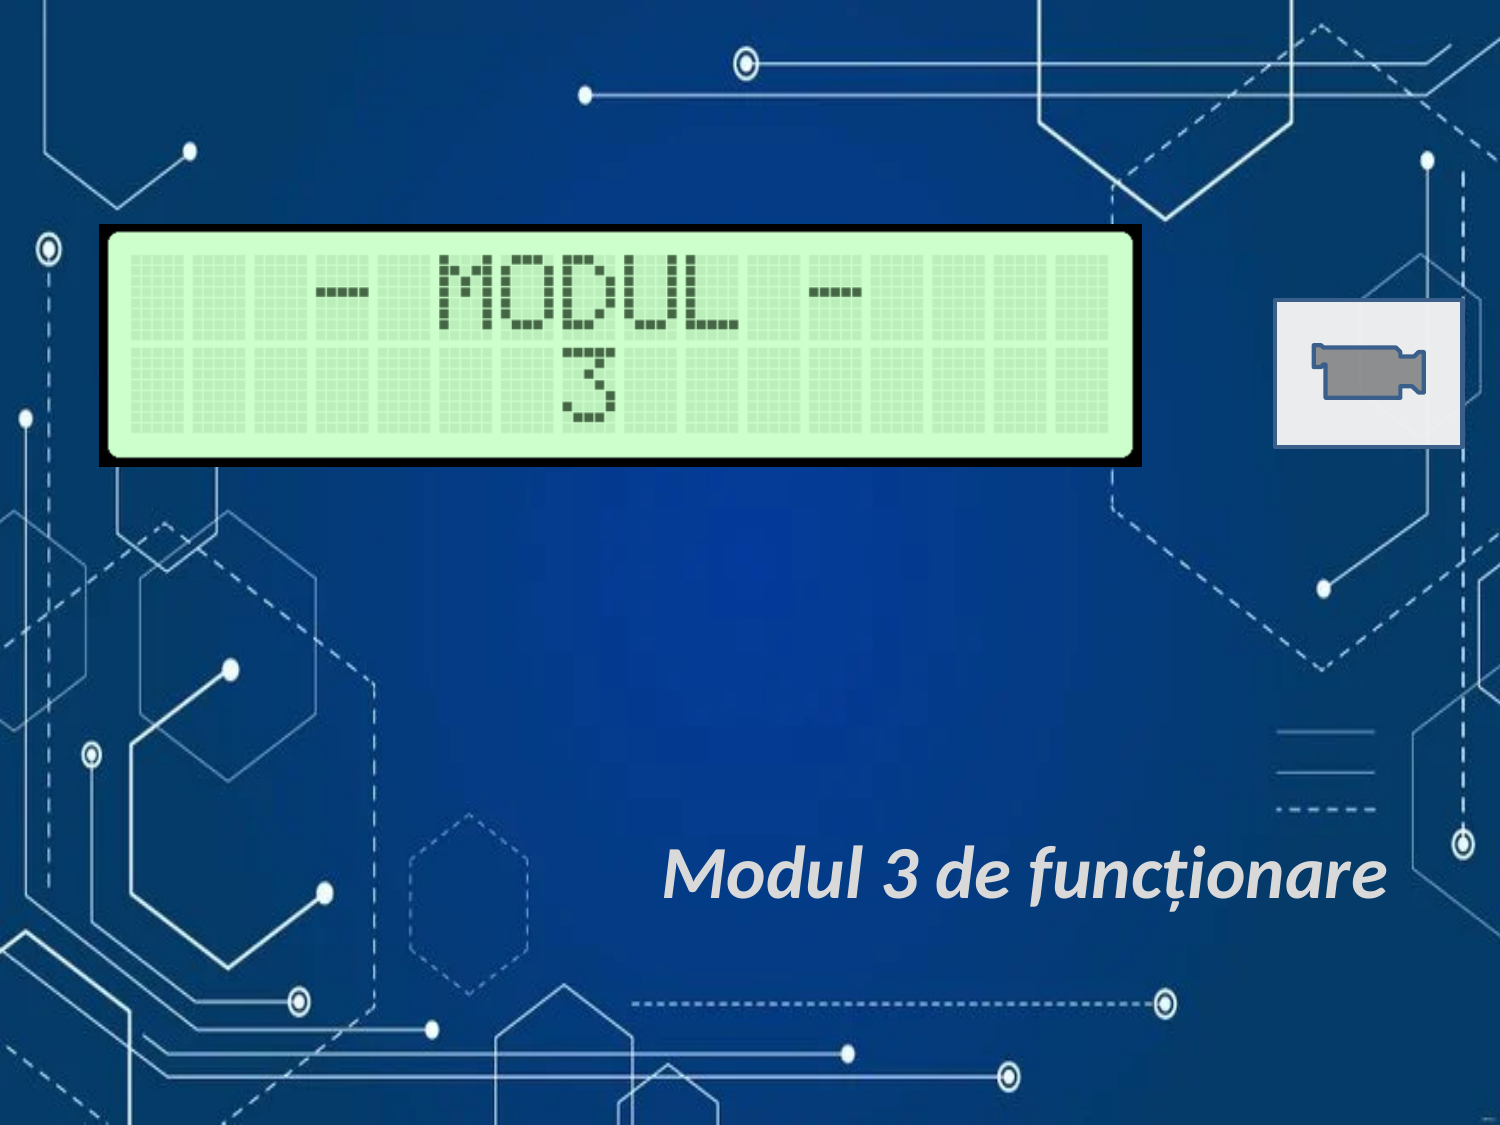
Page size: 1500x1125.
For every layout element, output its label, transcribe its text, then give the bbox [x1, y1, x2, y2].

title Modul 3 de funcționare [350, 774, 1500, 963]
text_box [1273, 298, 1465, 449]
picture [0, 0, 1500, 1125]
